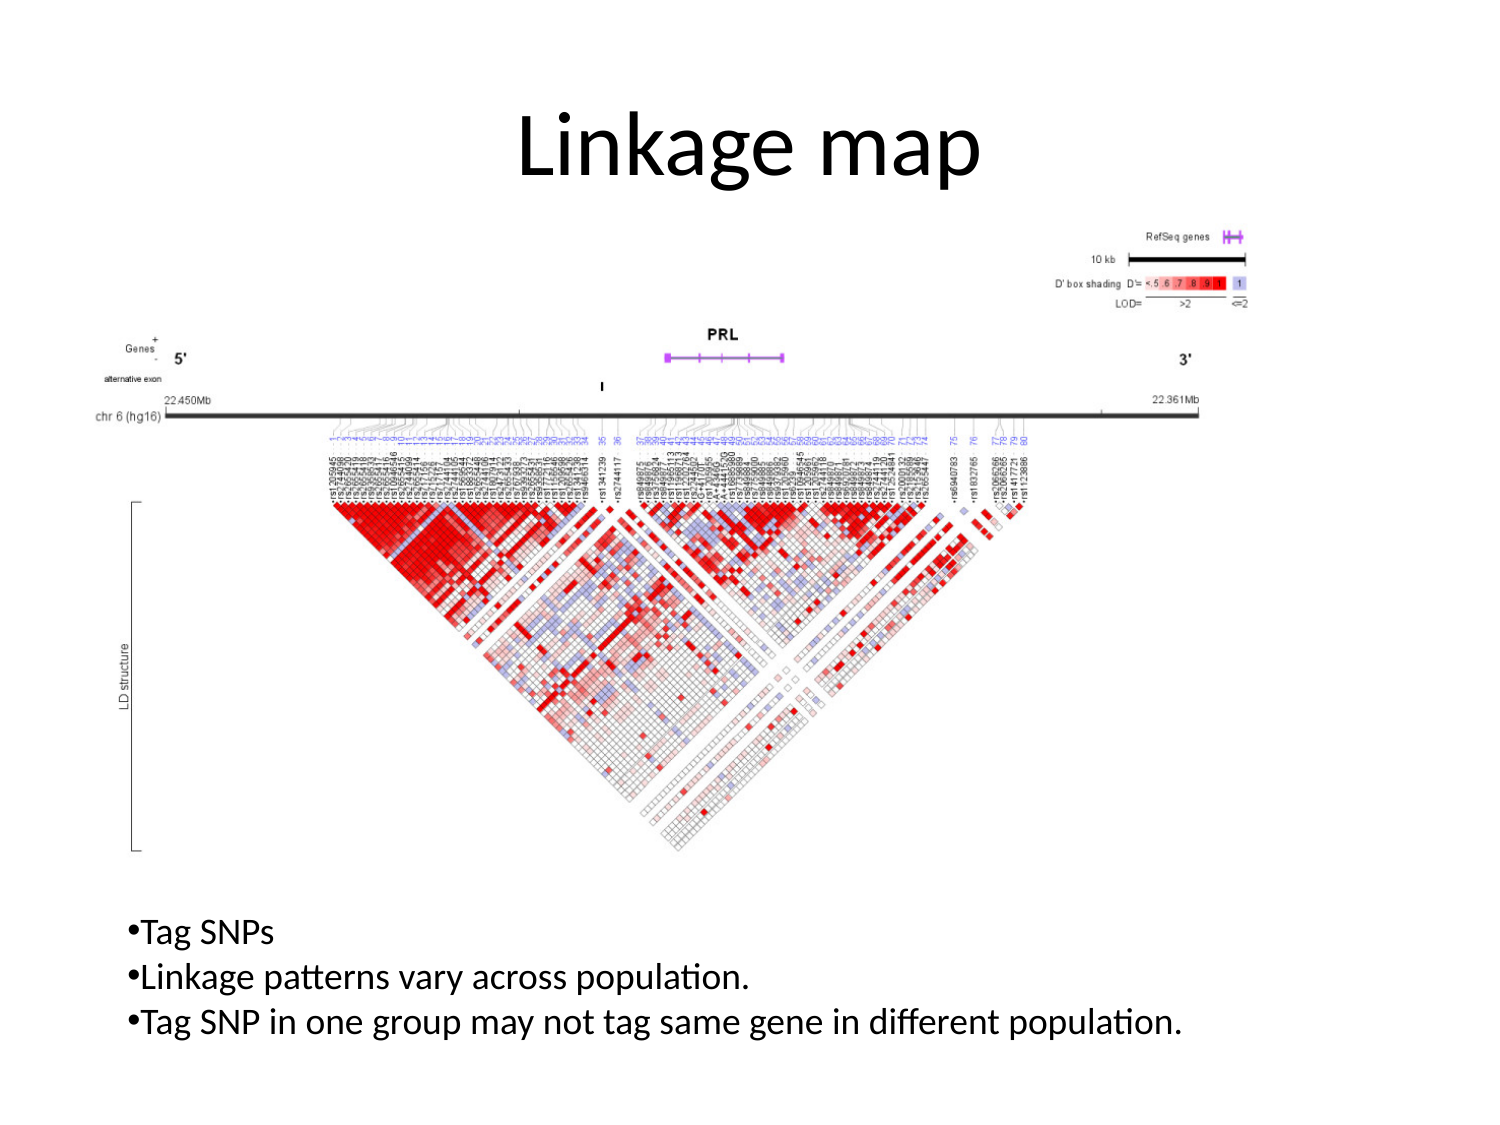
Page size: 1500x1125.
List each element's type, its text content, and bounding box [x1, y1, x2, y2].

picture [62, 199, 1280, 885]
title Linkage map [75, 45, 1425, 233]
text_box Tag SNPs Linkage patterns vary across population. Tag SNP in one group may not tag same gene in different population. [112, 899, 1400, 1095]
